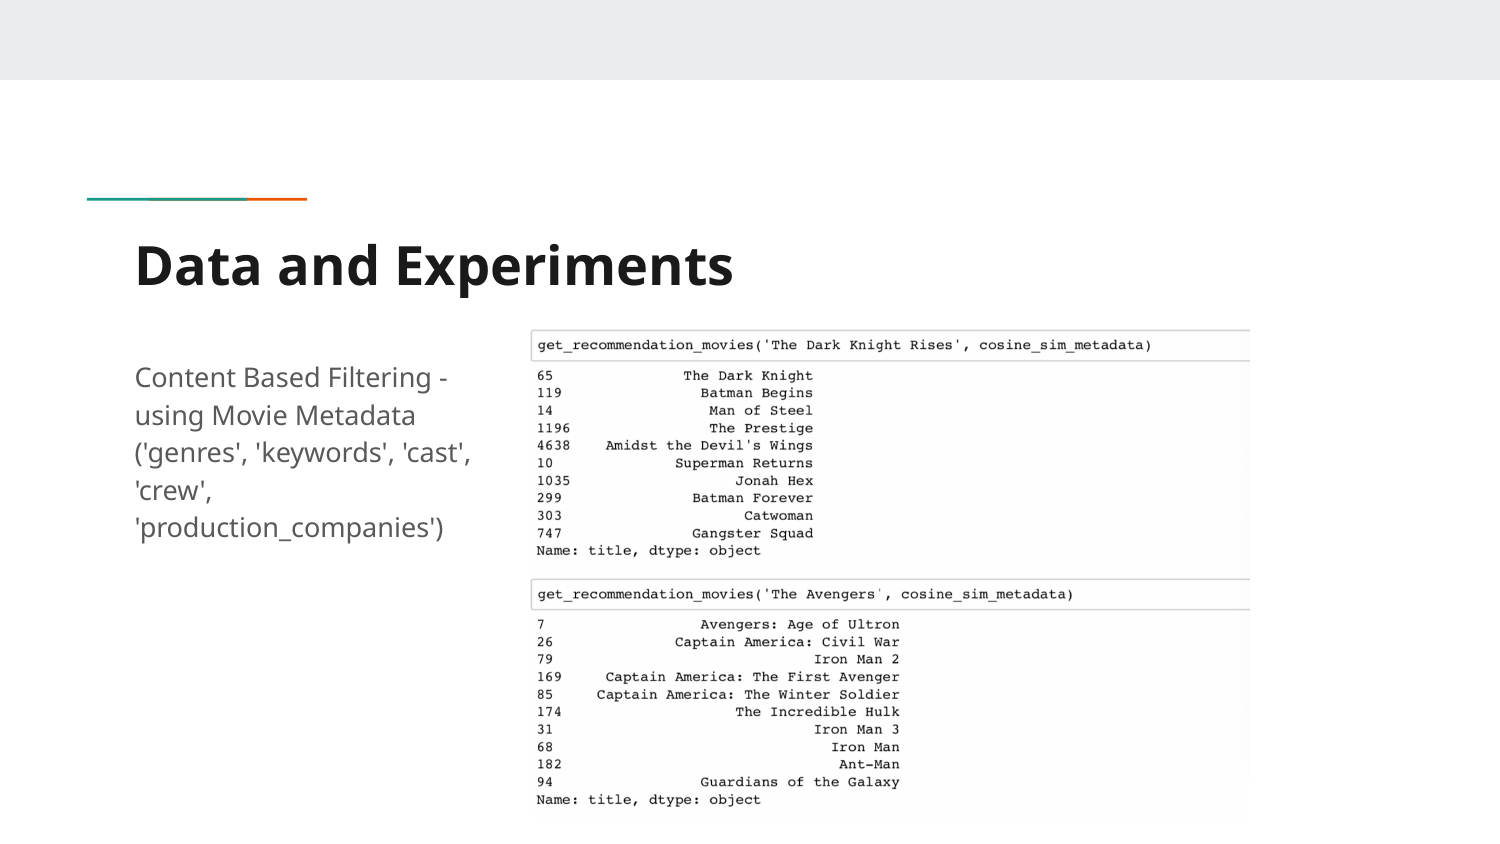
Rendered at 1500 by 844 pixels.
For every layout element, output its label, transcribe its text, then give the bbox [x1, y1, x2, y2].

picture [530, 328, 1250, 819]
list Content Based Filtering - using Movie Metadata ('genres', 'keywords', 'cast', 'crew', 'production_companies') [119, 341, 506, 712]
title Data and Experiments [119, 216, 1381, 305]
